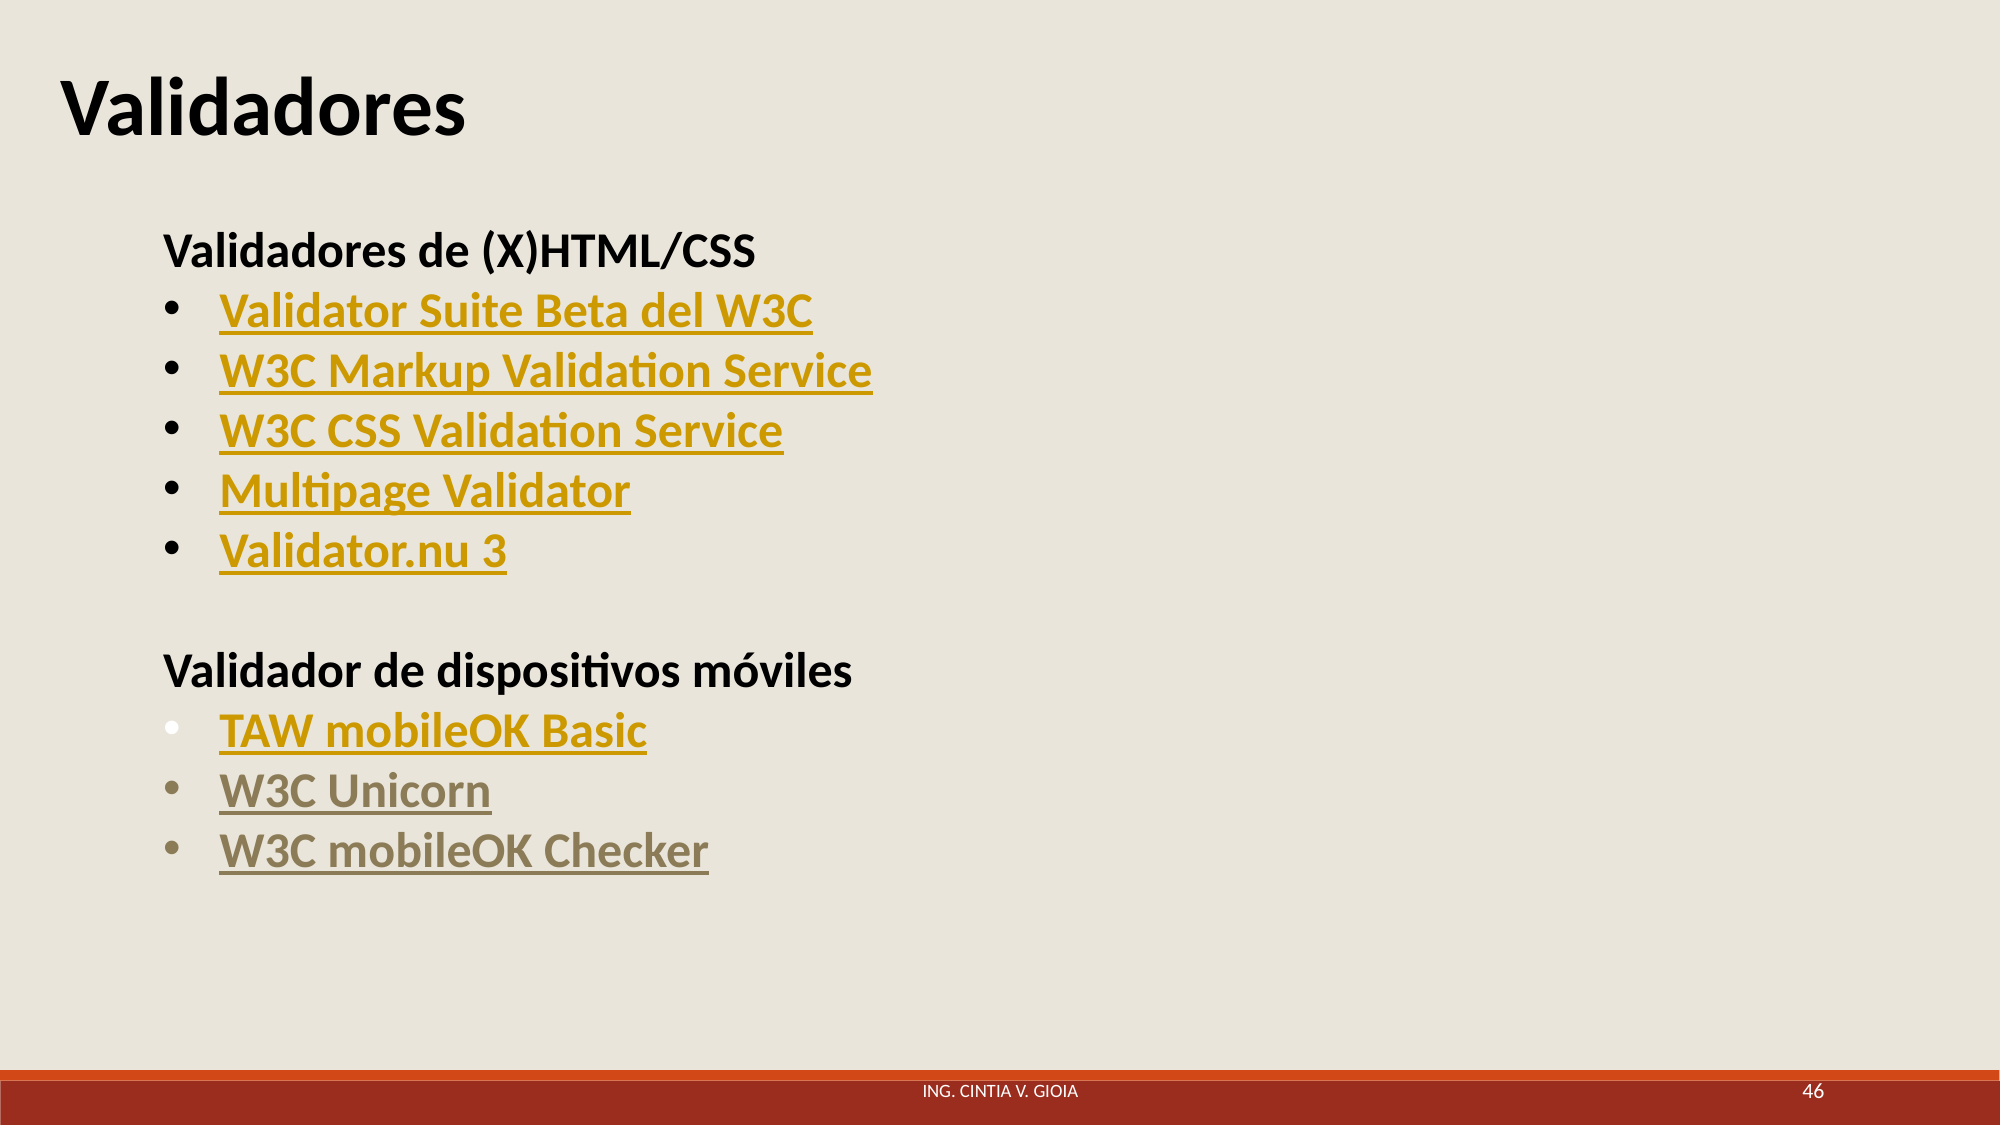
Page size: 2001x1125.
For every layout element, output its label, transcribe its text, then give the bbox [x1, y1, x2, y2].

footer Ing. Cintia V. Gioia [604, 1059, 1396, 1120]
slide_number 46 [1624, 1059, 1840, 1120]
text_box Validadores [45, 44, 501, 160]
text_box Validadores de (X)HTML/CSS Validator Suite Beta del W3C W3C Markup Validation Service W3C CSS Validation Service Multipage Validator Validator.nu 3 Validador de dispositivos móviles TAW mobileOK Basic W3C Unicorn W3C mobileOK Checker [148, 210, 1823, 1008]
